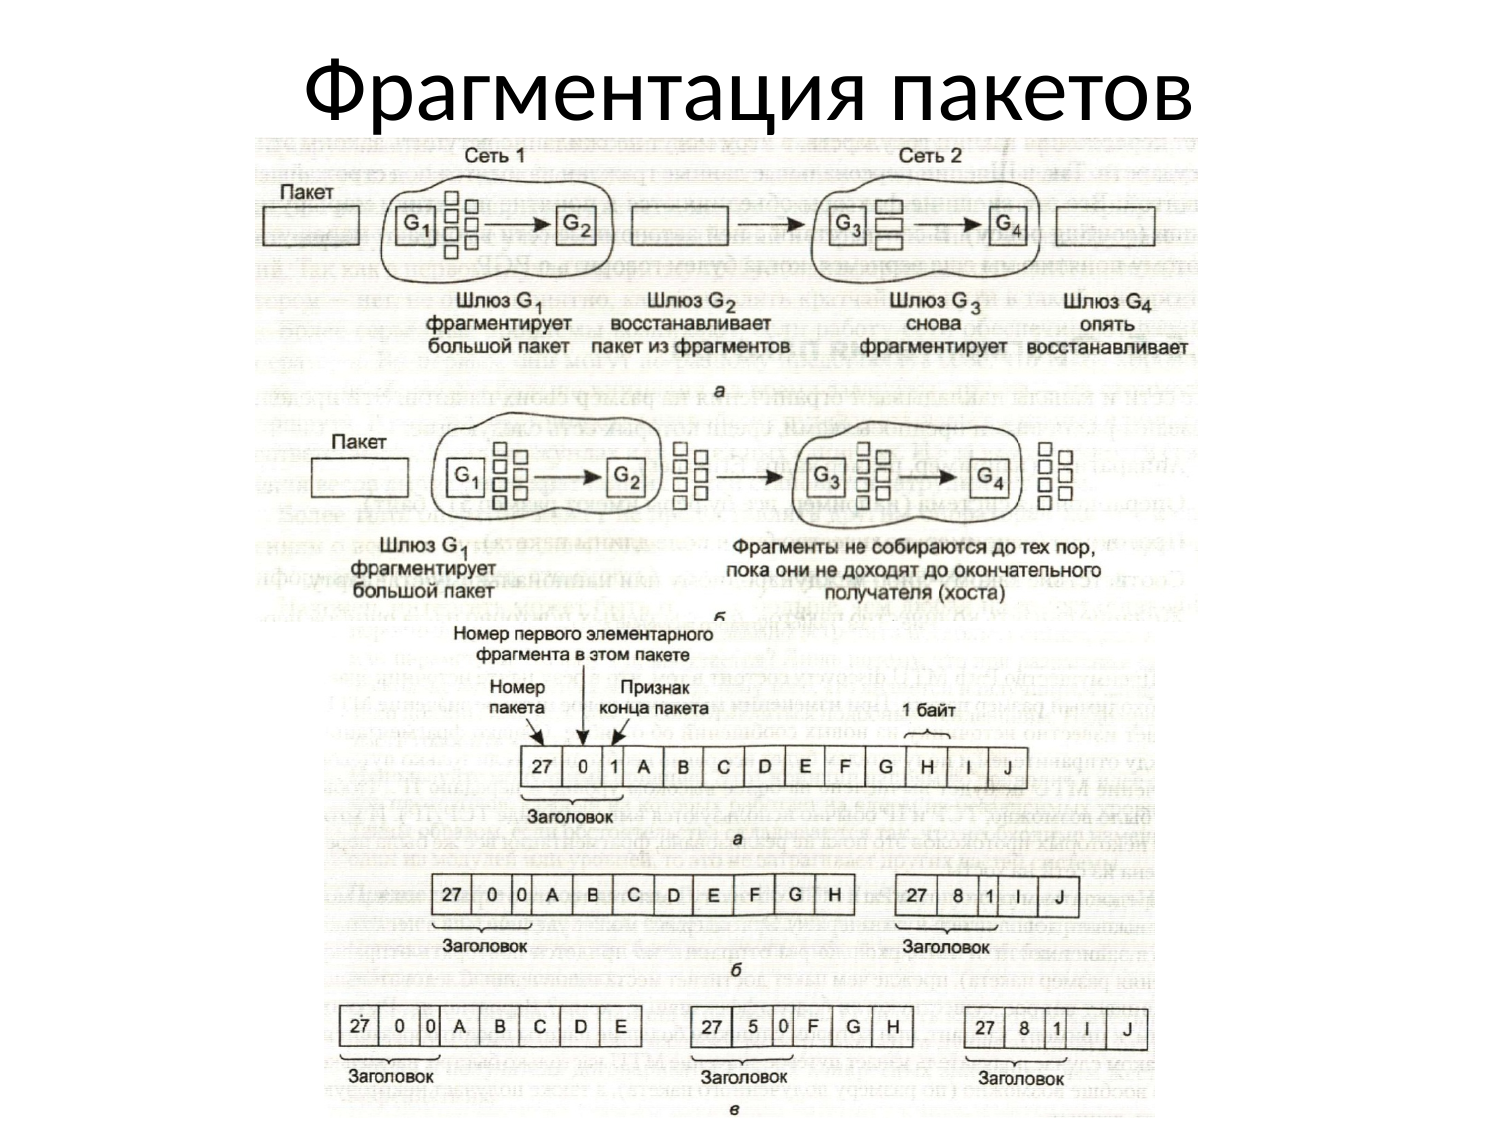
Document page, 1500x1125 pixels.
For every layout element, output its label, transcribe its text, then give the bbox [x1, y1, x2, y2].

title Фрагментация пакетов [75, 19, 1425, 149]
picture [255, 136, 1198, 1118]
